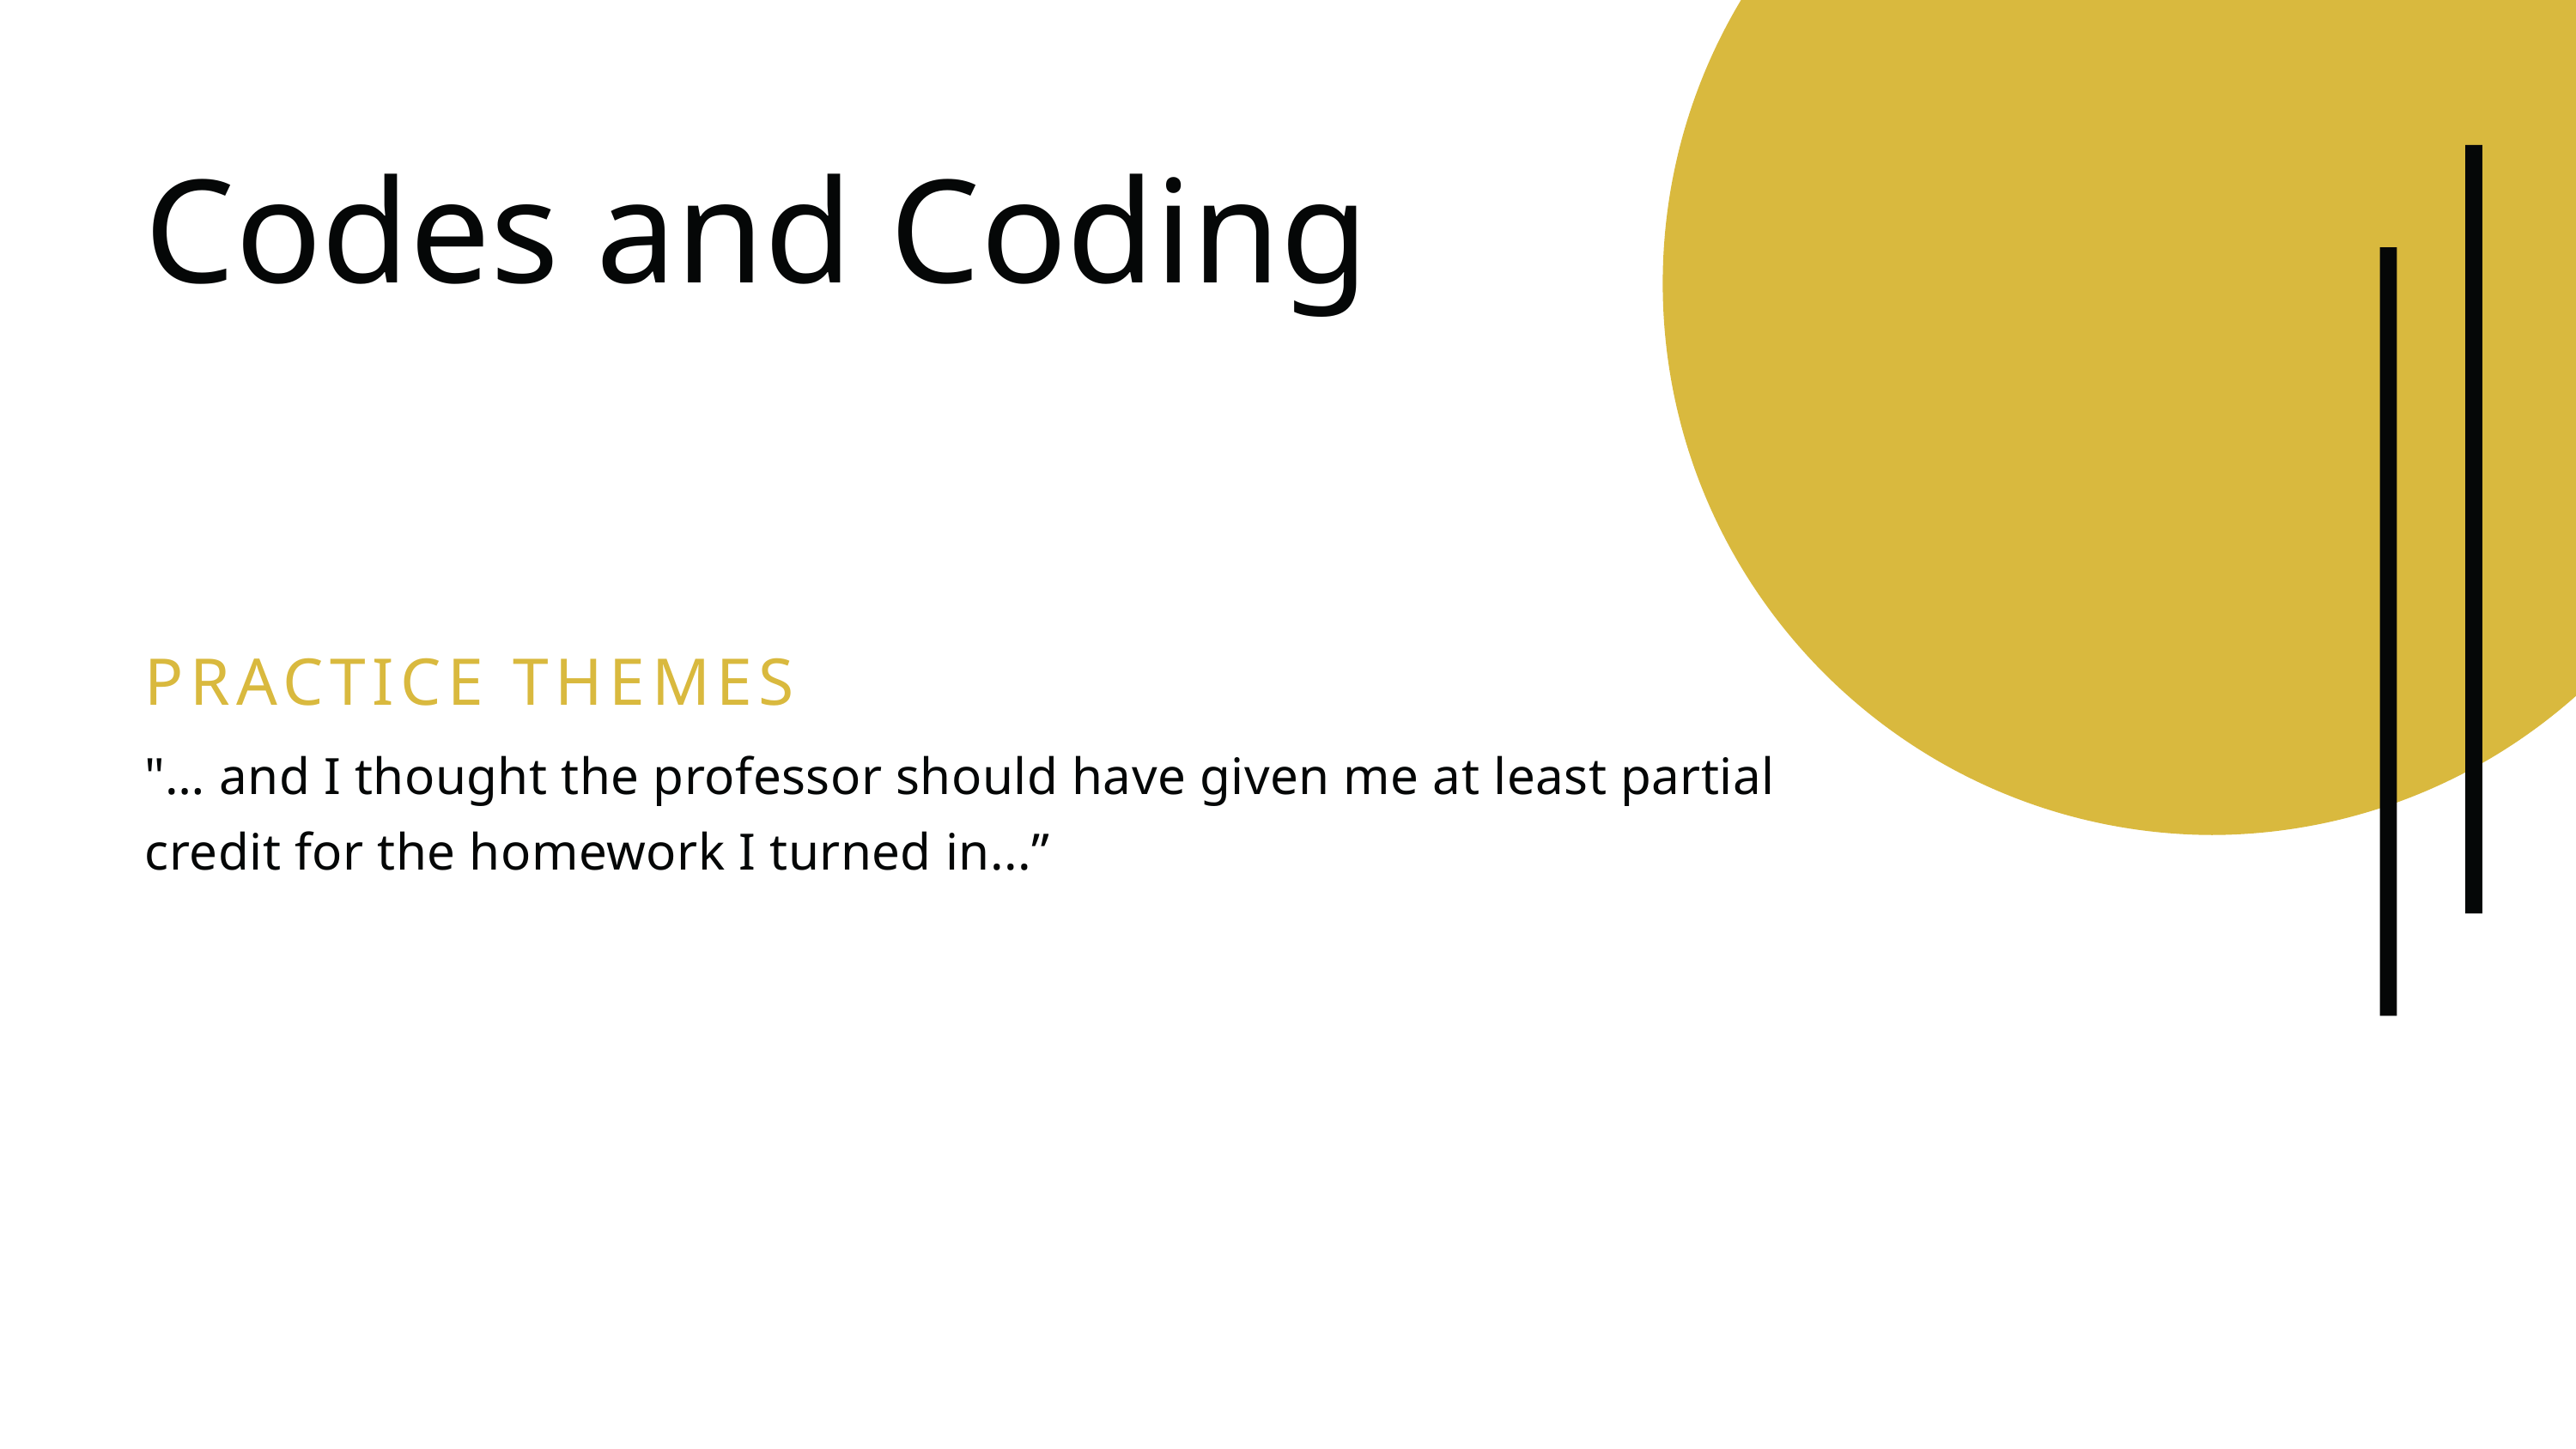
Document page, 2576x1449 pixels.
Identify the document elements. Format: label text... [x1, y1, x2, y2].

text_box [1660, 0, 2576, 1016]
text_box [144, 636, 1852, 871]
text_box Codes and Coding [144, 154, 1655, 312]
